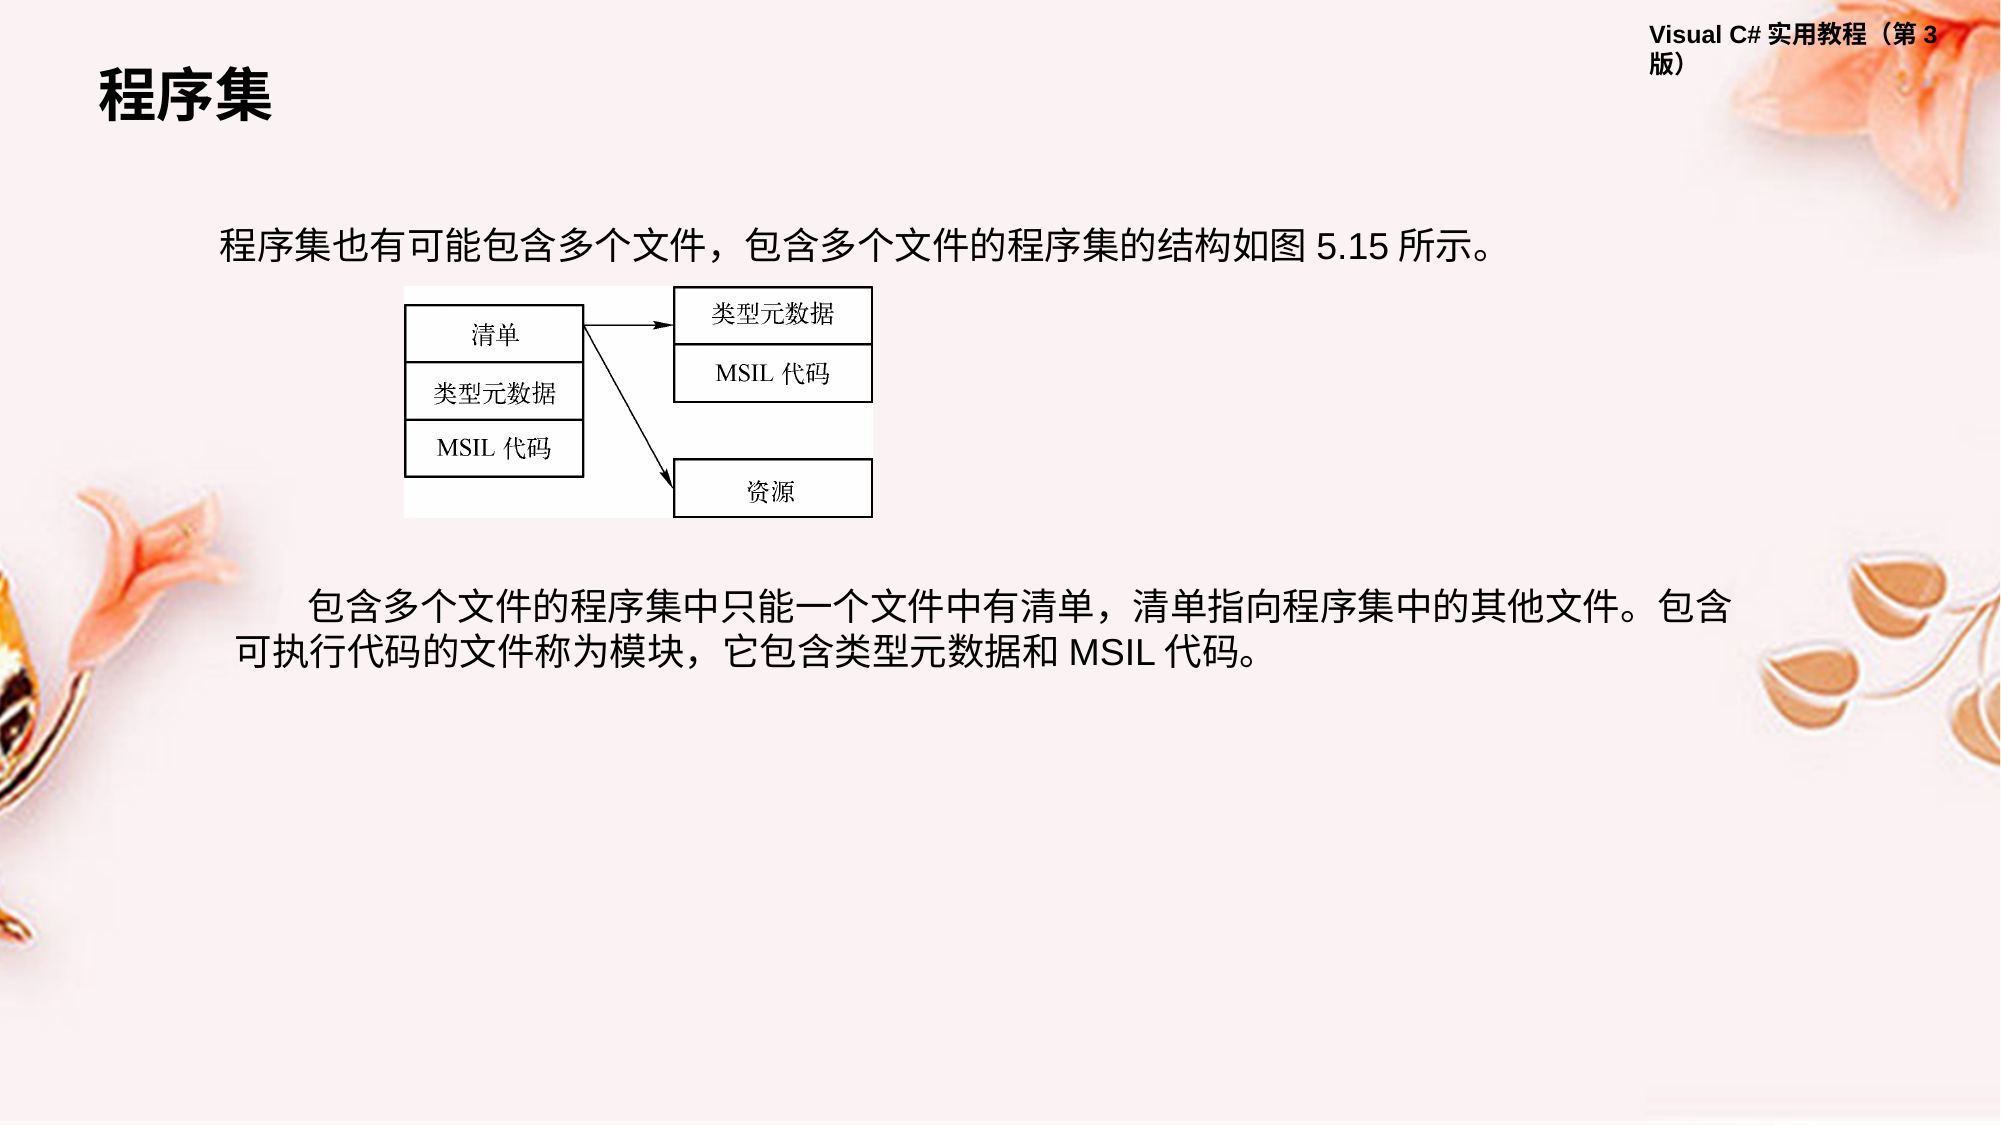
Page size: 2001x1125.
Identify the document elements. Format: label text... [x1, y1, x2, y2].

text_box 程序集 [83, 58, 895, 136]
picture [0, 0, 2001, 1125]
text_box 包含多个文件的程序集中只能一个文件中有清单，清单指向程序集中的其他文件。包含可执行代码的文件称为模块，它包含类型元数据和MSIL代码。 [219, 575, 1771, 681]
text_box 程序集也有可能包含多个文件，包含多个文件的程序集的结构如图5.15所示。 [205, 214, 1656, 275]
